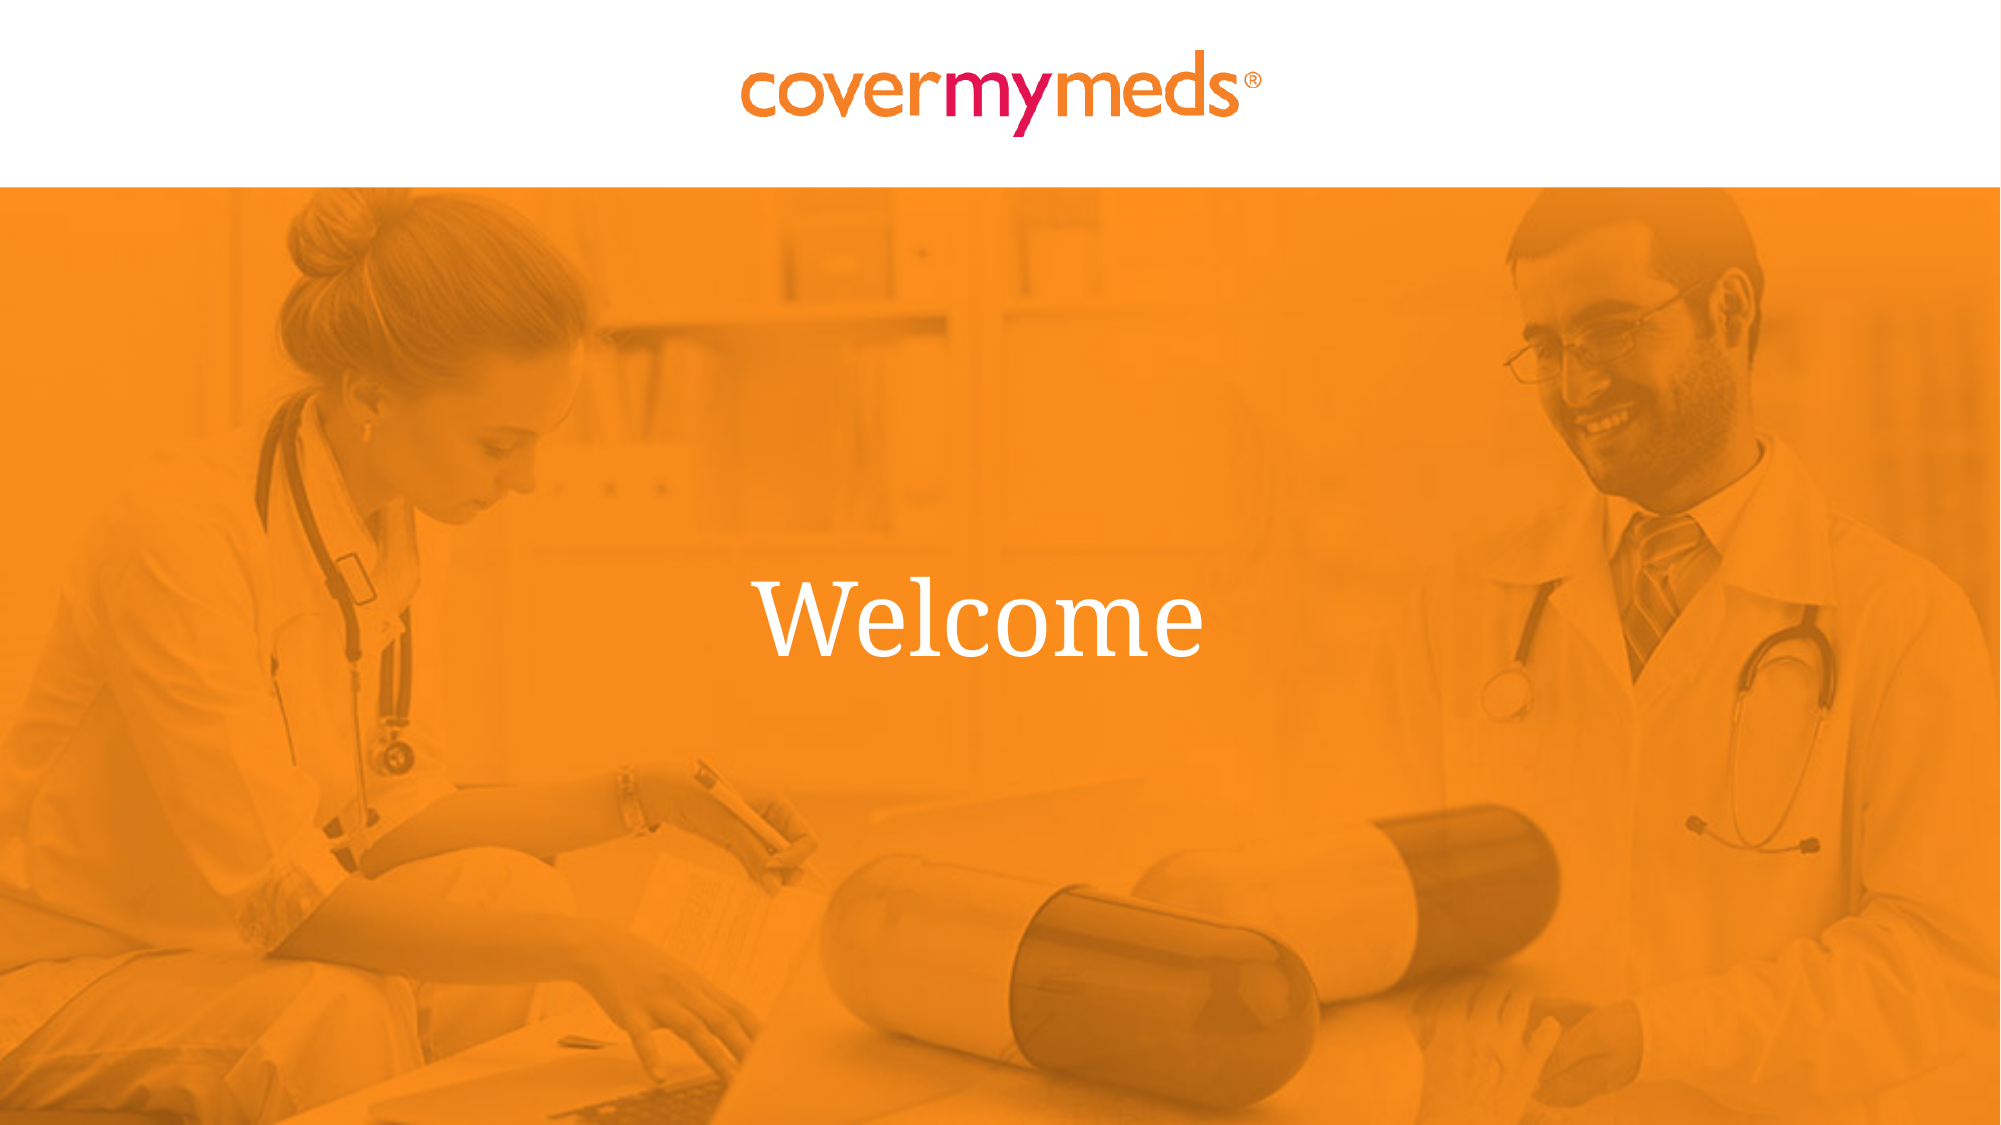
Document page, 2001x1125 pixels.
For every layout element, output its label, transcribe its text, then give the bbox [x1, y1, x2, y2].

picture [737, 50, 1263, 137]
picture [0, 0, 2001, 1125]
list Welcome [54, 558, 1905, 688]
